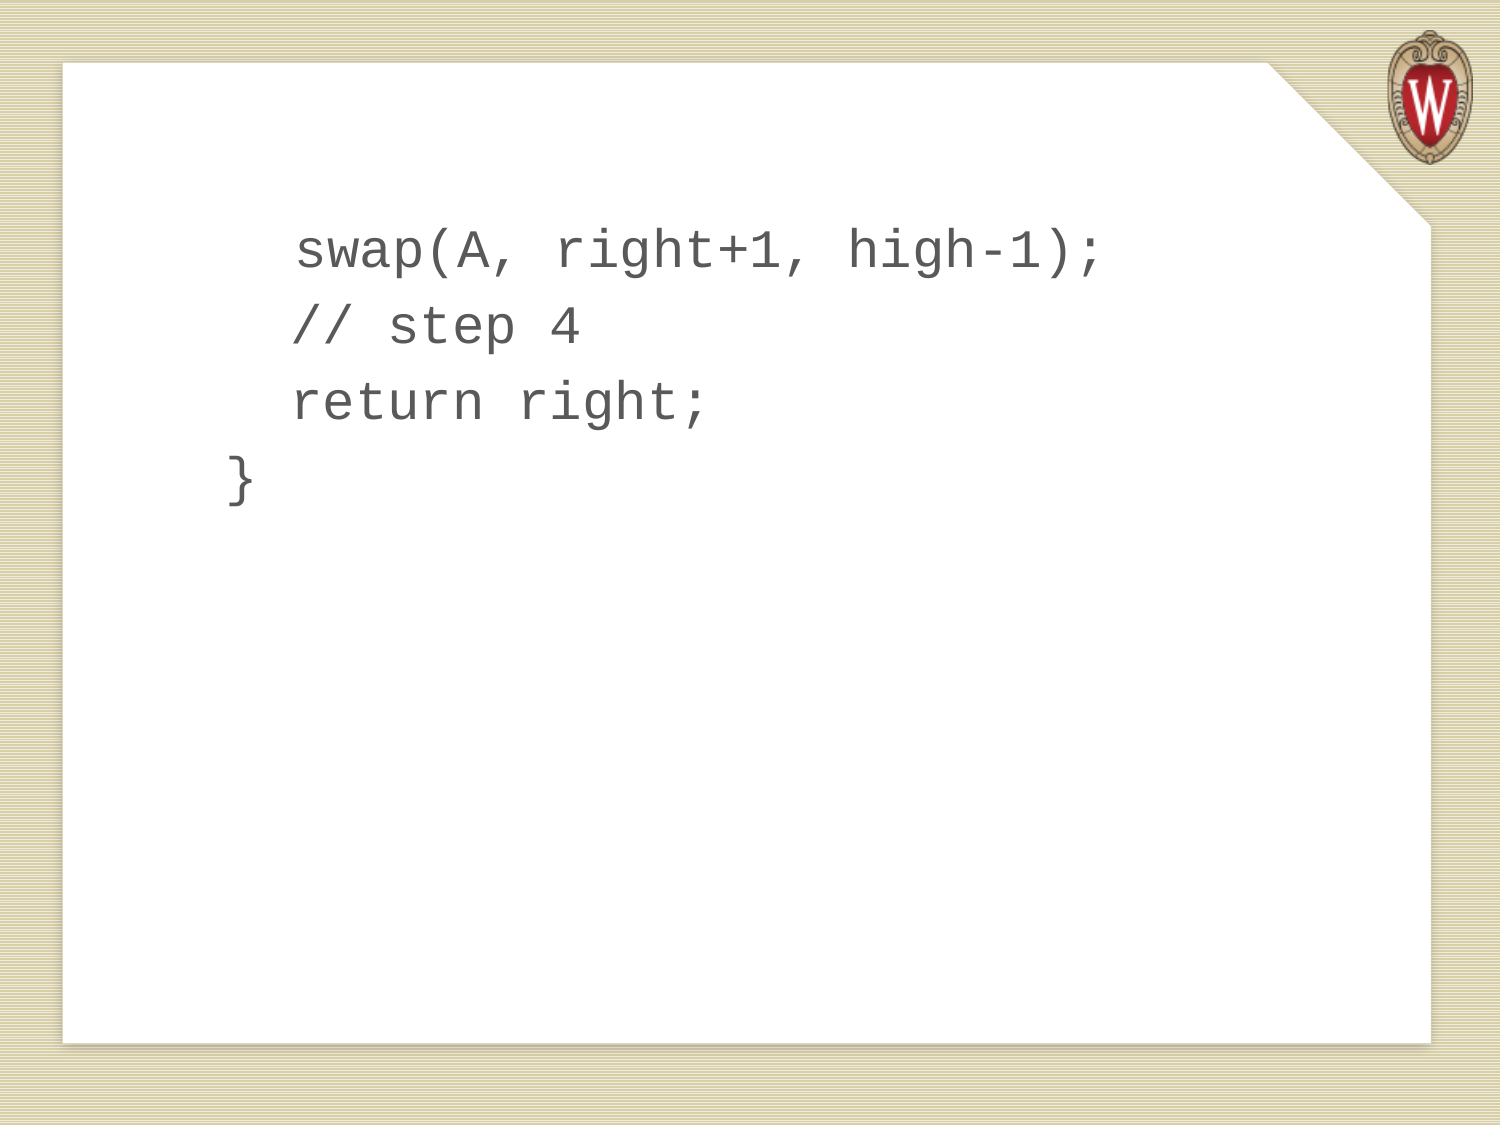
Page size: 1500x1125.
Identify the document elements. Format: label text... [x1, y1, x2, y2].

subtitle swap(A, right+1, high-1); // step 4 return right; } [225, 127, 1275, 952]
